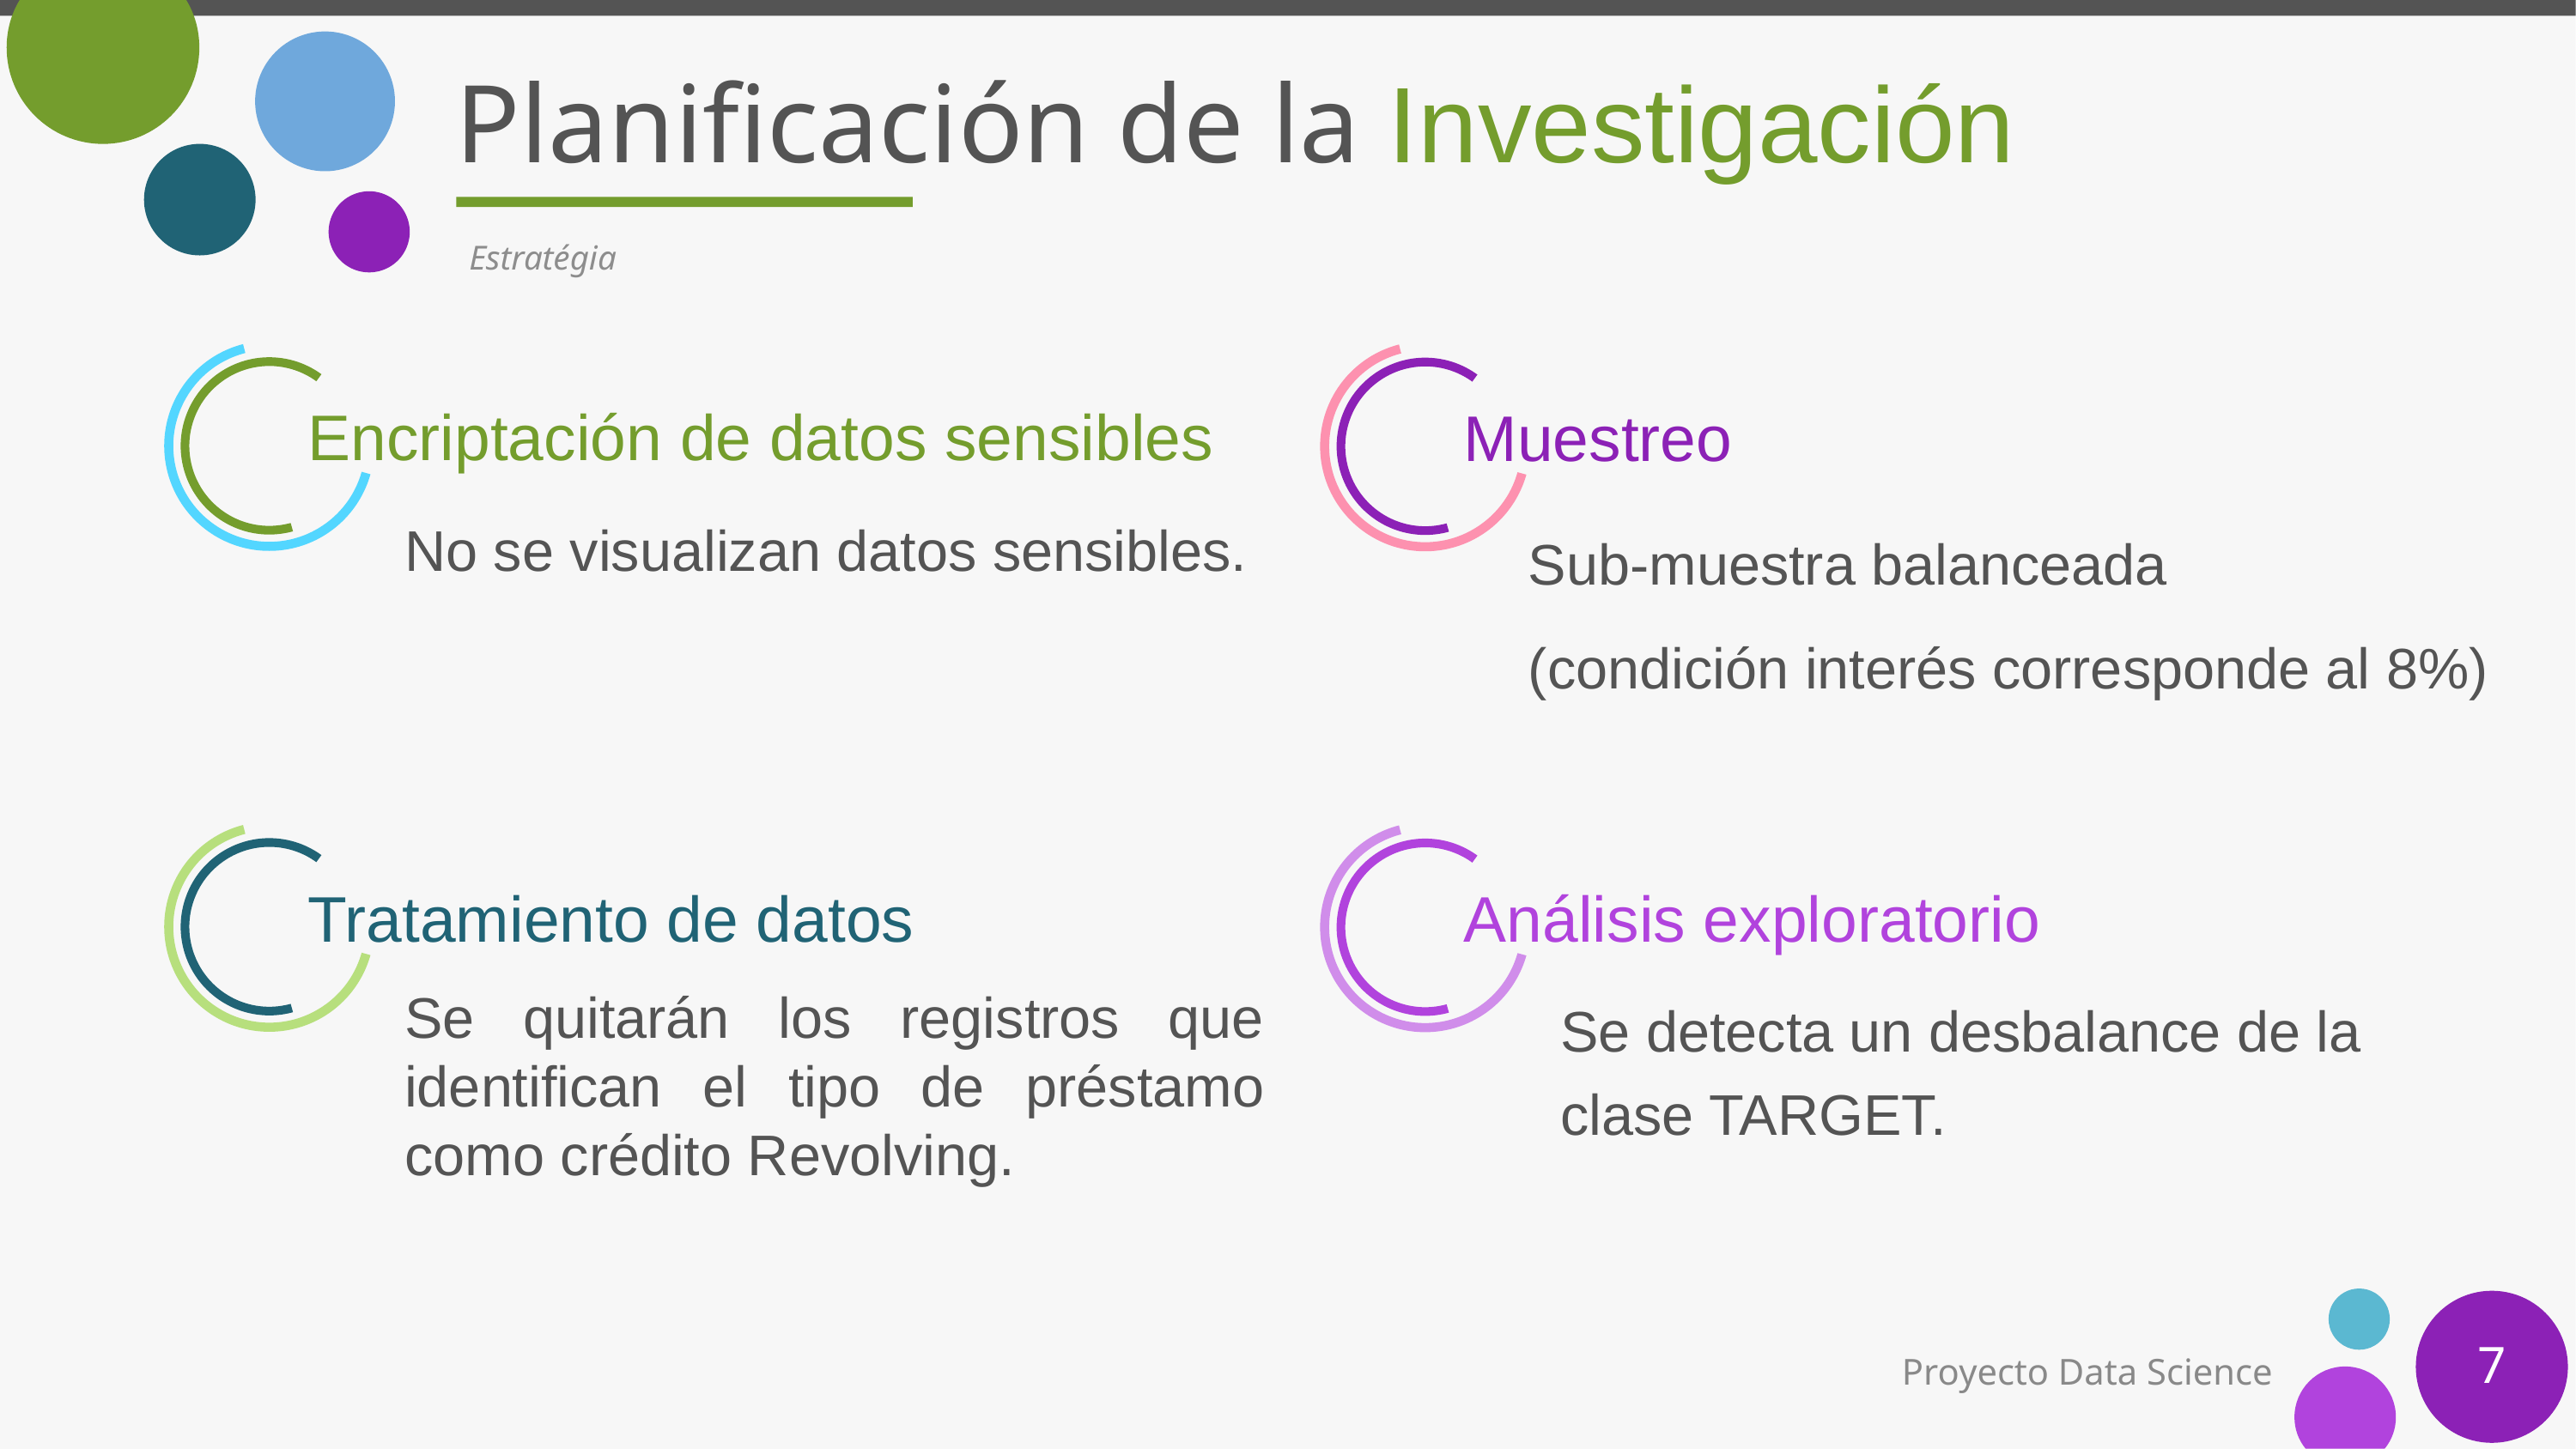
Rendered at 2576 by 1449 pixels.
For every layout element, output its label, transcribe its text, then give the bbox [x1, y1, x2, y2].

list No se visualizan datos sensibles. [381, 397, 1288, 712]
list Muestreo [1441, 374, 2444, 486]
list Estratégia [446, 217, 2465, 288]
footer Proyecto Data Science [1479, 1332, 2296, 1410]
title Planificación de la Investigación [433, 34, 2454, 204]
list Se quitarán los registros que identifican el tipo de préstamo como crédito Revolving. [381, 879, 1288, 1192]
list Encriptación de datos sensibles [284, 373, 1288, 486]
list Sub-muestra balanceada (condición interés corresponde al 8%) [1505, 398, 2568, 712]
list Tratamiento de datos [284, 854, 1288, 967]
list Análisis exploratorio [1441, 855, 2444, 967]
list Se detecta un desbalance de la clase TARGET. [1537, 879, 2444, 1288]
slide_number ‹#› [2415, 1328, 2568, 1406]
